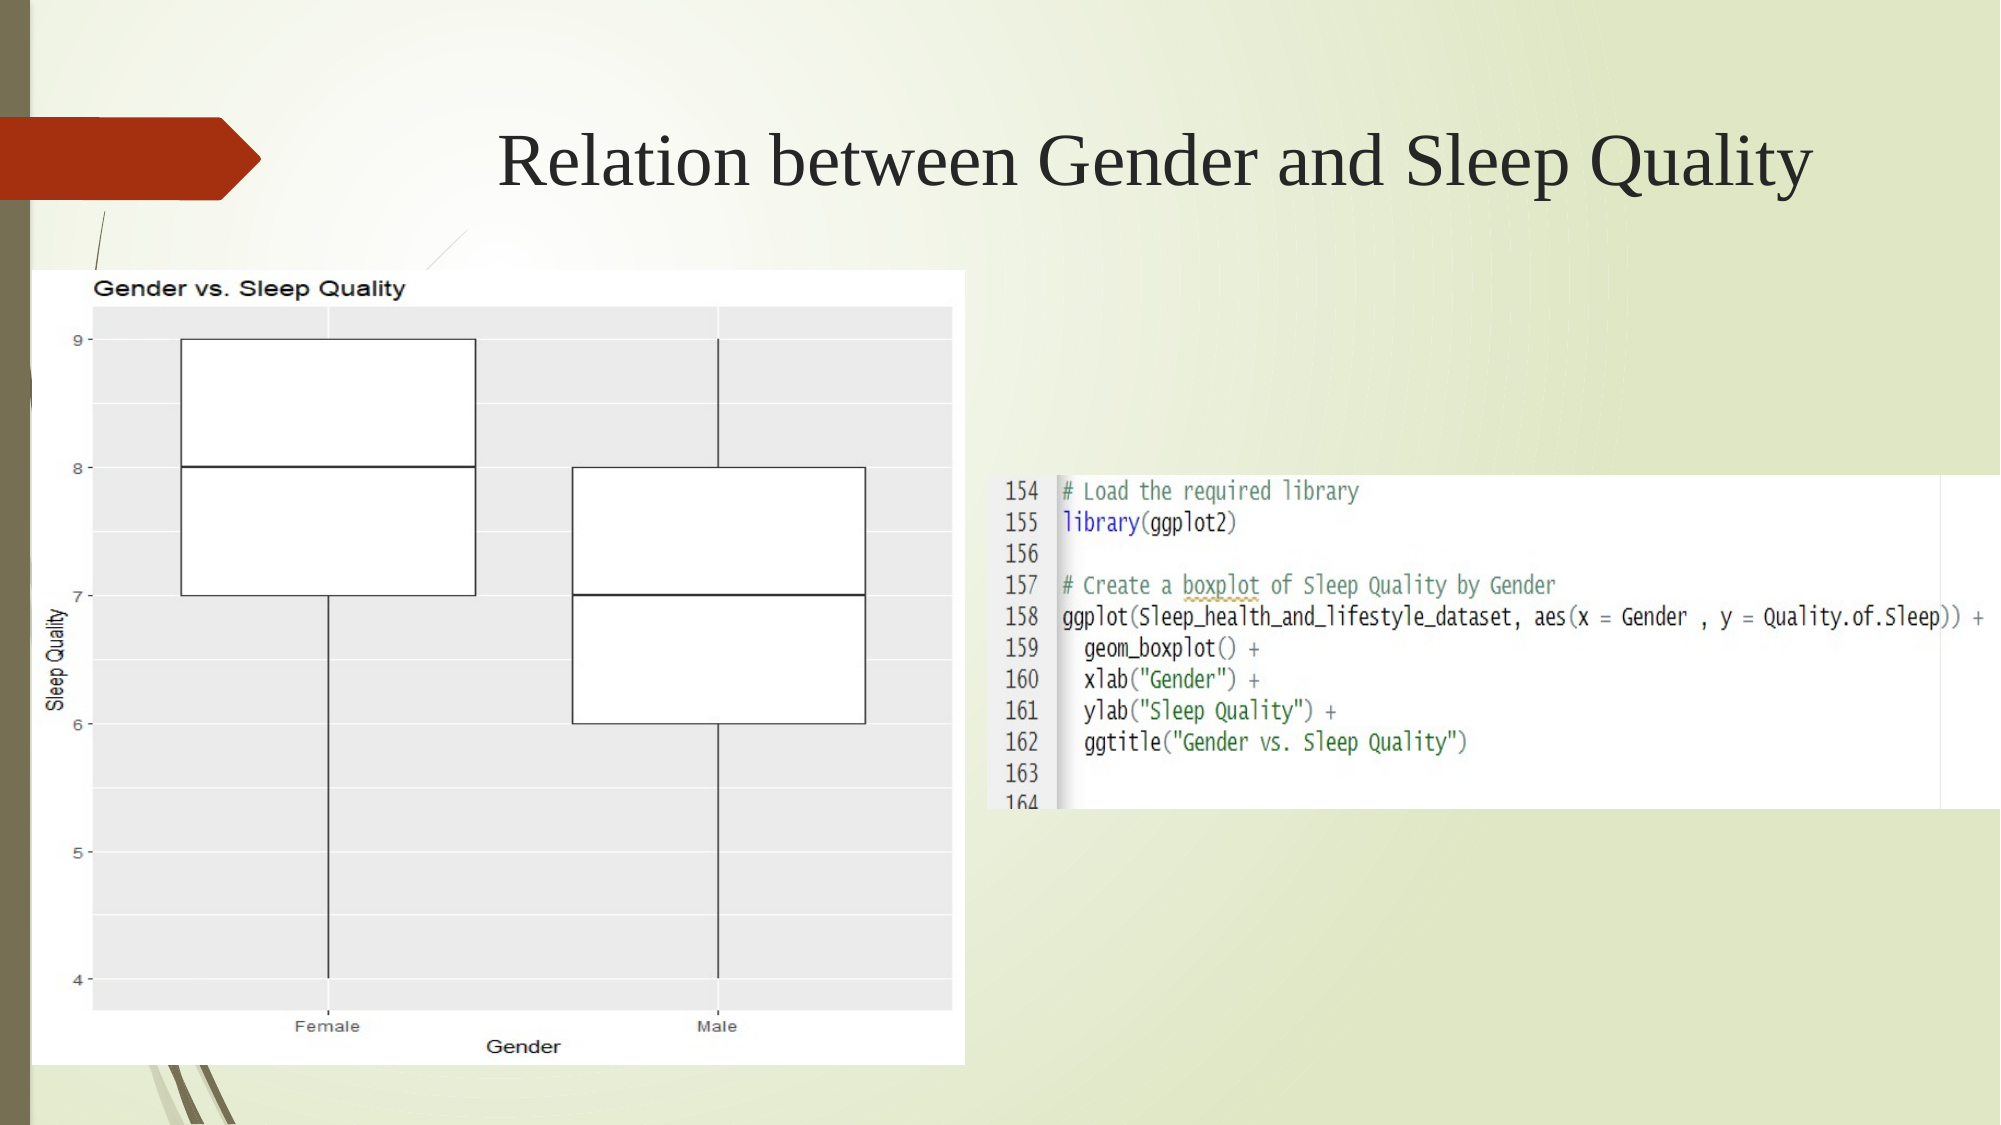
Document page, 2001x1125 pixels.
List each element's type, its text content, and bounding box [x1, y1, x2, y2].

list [987, 475, 2000, 809]
title Relation between Gender and Sleep Quality [425, 102, 1888, 313]
picture [32, 270, 965, 1066]
